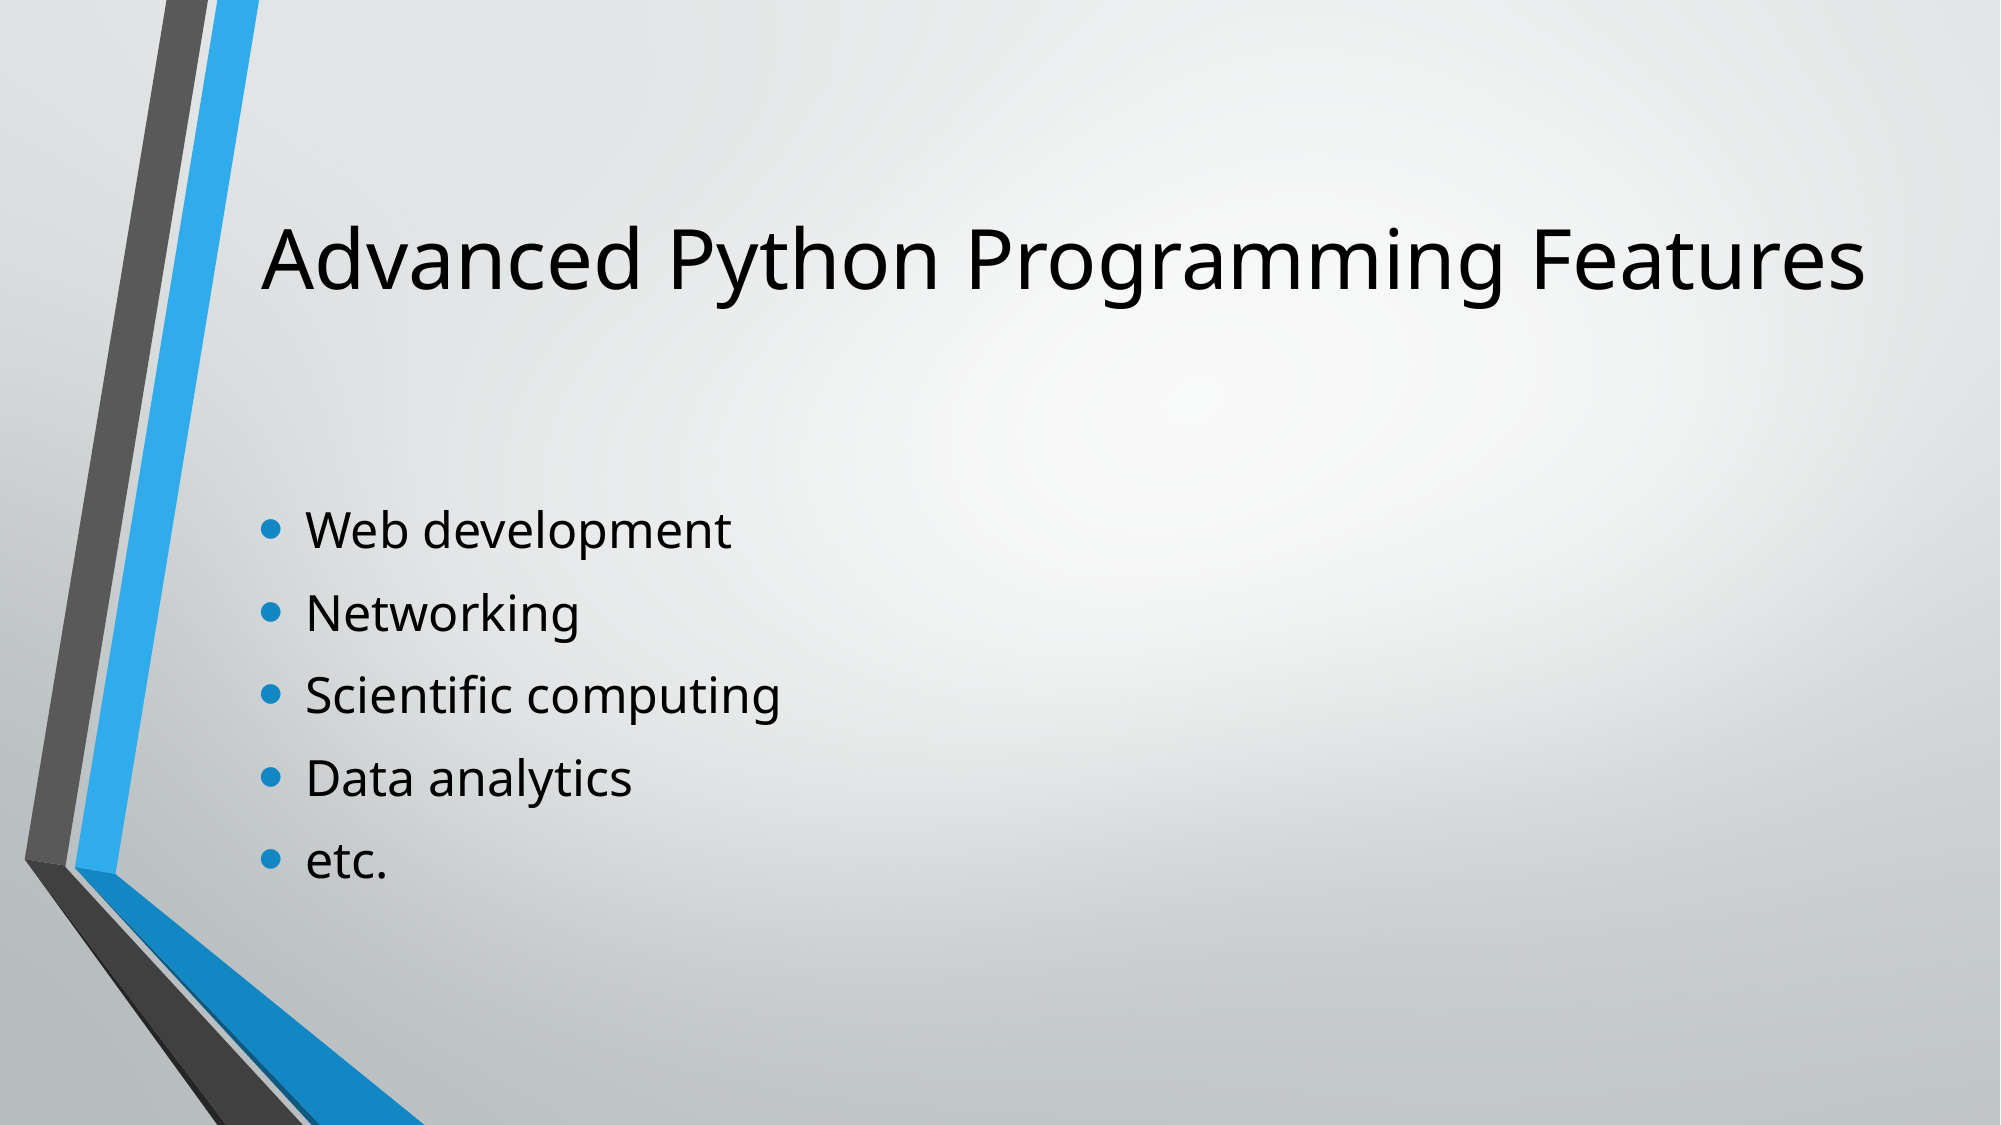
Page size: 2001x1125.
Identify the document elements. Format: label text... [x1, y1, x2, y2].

list Web development Networking Scientific computing Data analytics etc. [243, 437, 1887, 950]
title Advanced Python Programming Features [243, 112, 1887, 400]
